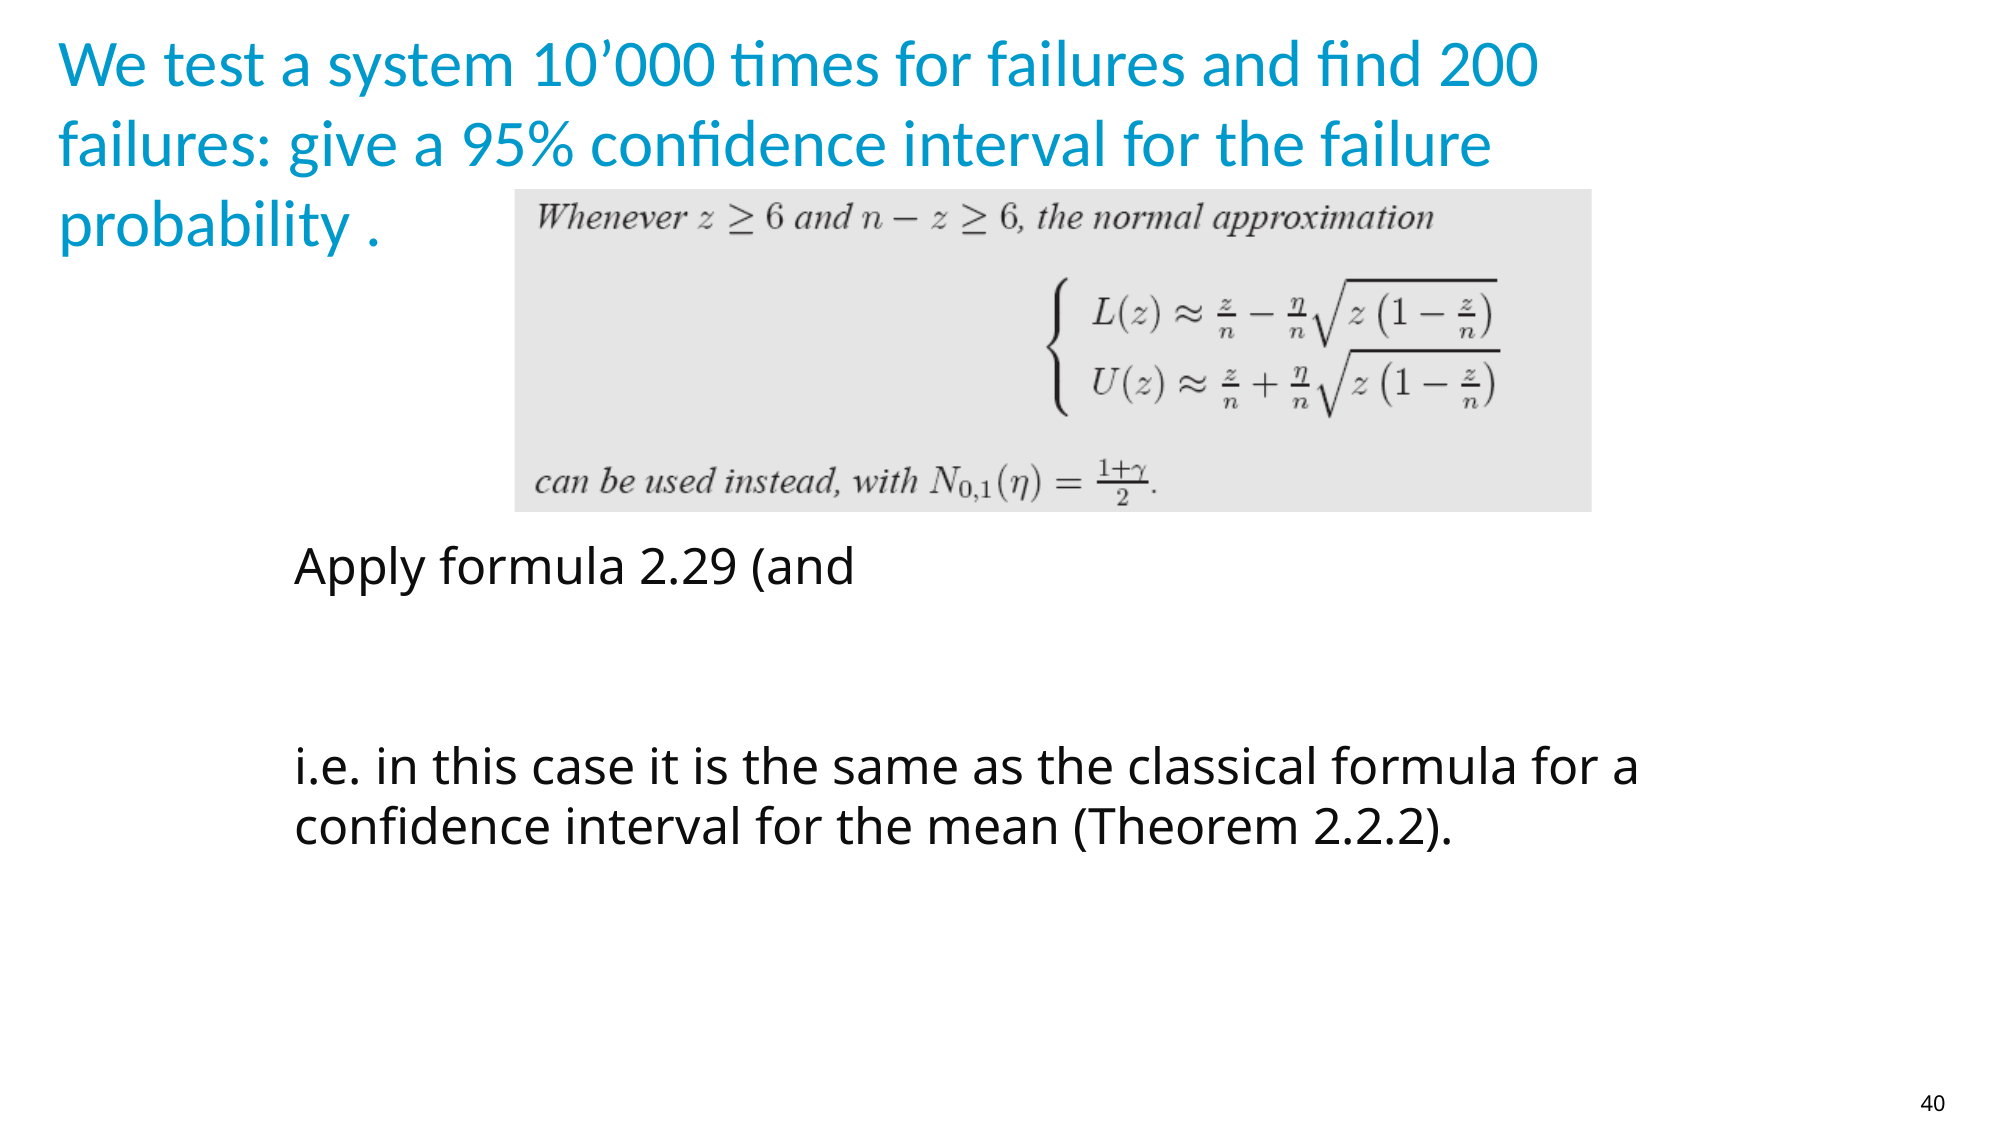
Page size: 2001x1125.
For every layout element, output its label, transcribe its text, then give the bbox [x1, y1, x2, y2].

picture [514, 189, 1592, 512]
footer 40 [1866, 1082, 2000, 1125]
